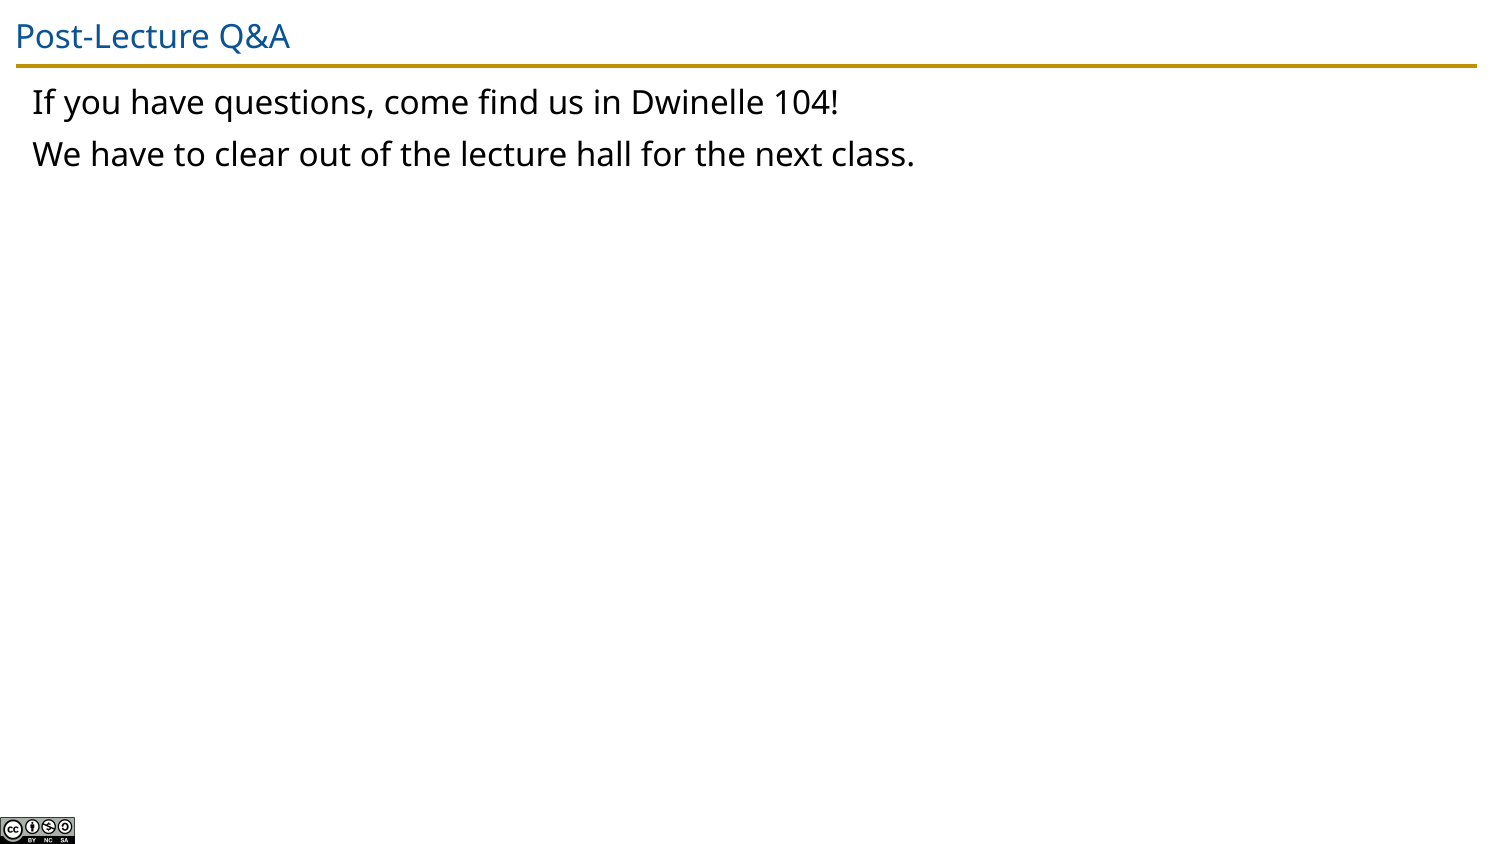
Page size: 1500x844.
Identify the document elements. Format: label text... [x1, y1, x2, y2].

picture [0, 817, 75, 844]
list If you have questions, come find us in Dwinelle 104! We have to clear out of the lecture hall for the next class. [17, 65, 1416, 627]
title Post-Lecture Q&A [0, 0, 1398, 65]
